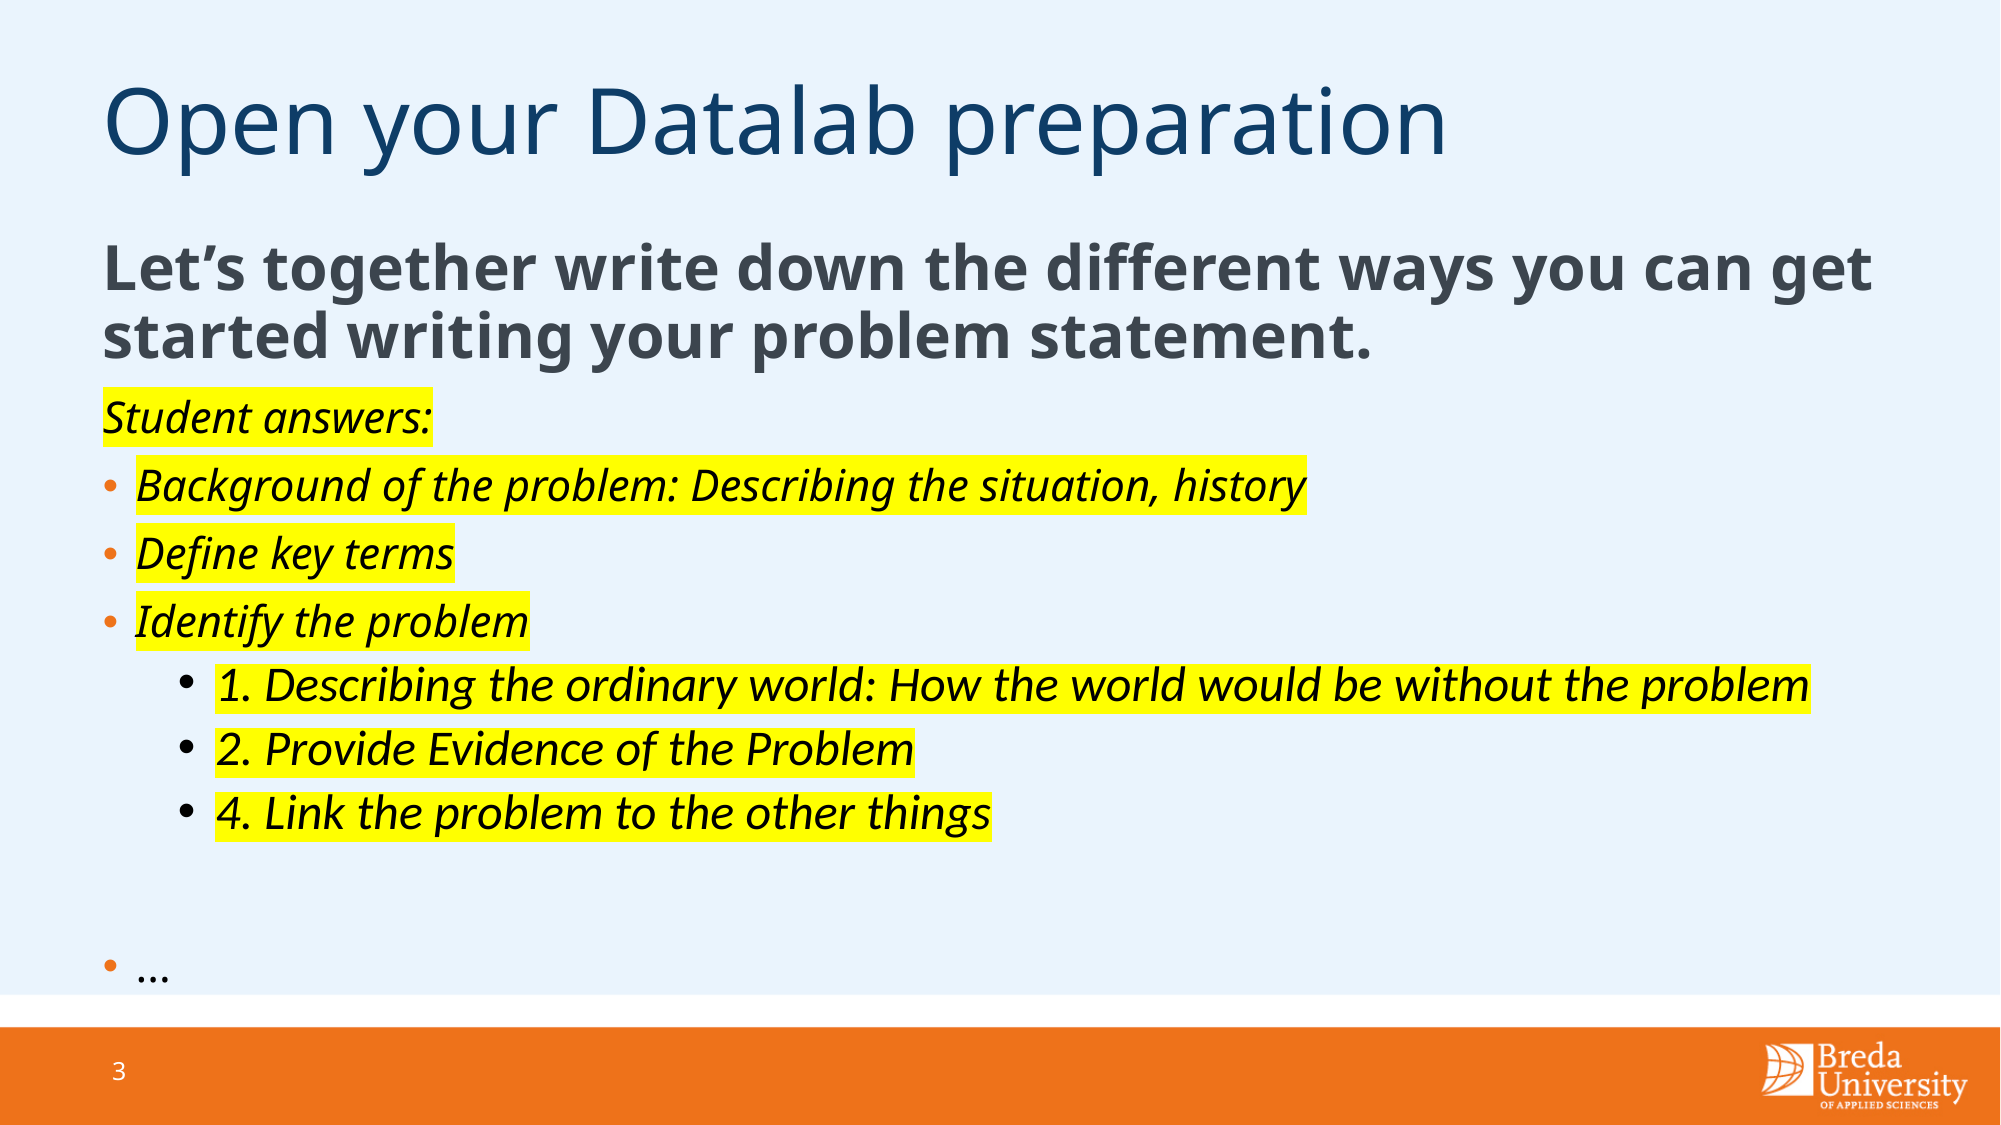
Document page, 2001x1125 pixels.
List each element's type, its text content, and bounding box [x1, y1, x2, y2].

picture [0, 0, 2001, 1125]
title Open your Datalab preparation [88, 67, 1917, 210]
slide_number 3 [97, 1042, 198, 1103]
list Student answers: Background of the problem: Describing the situation, history Define key terms Identify the problem 1. Describing the ordinary world: How the world would be without the problem 2. Provide Evidence of the Problem 4. Link the problem to the other things ... [88, 388, 1917, 922]
list Let’s together write down the different ways you can get started writing your problem statement. [88, 229, 1917, 307]
